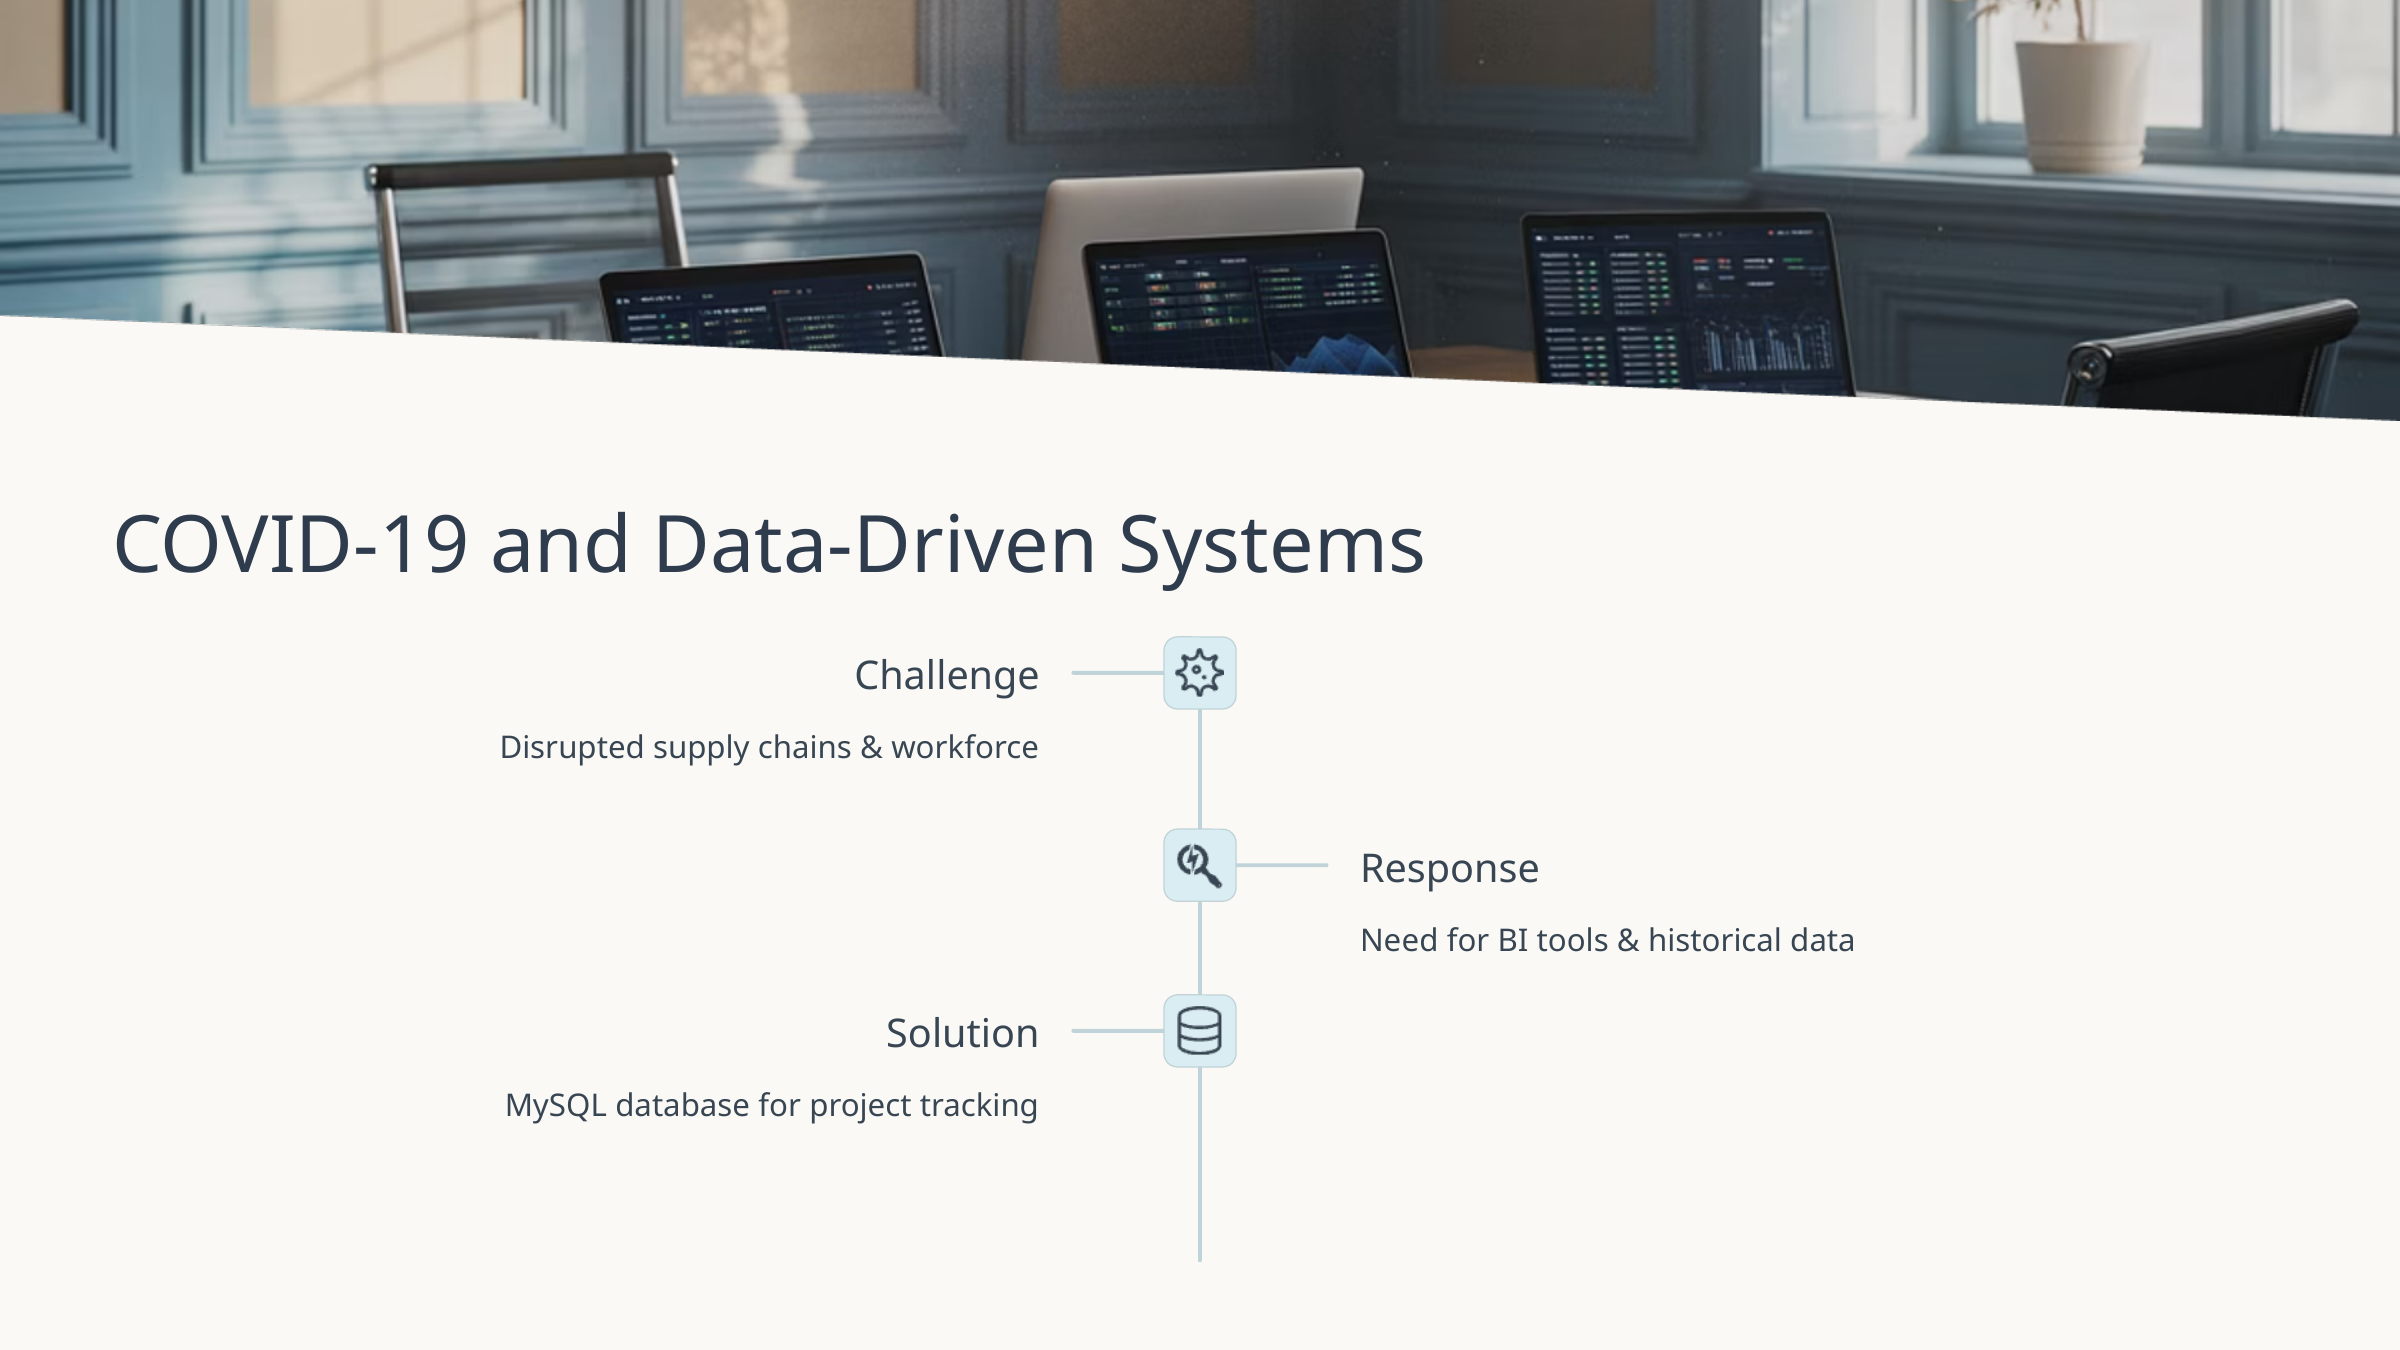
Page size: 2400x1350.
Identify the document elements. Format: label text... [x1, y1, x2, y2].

text_box MySQL database for project tracking [112, 1075, 1040, 1124]
text_box Need for BI tools & historical data [1360, 909, 2288, 958]
text_box Challenge [639, 647, 1040, 698]
picture [1175, 835, 1224, 896]
picture [1175, 642, 1224, 703]
picture [0, 0, 2400, 421]
text_box COVID-19 and Data-Driven Systems [112, 488, 1460, 589]
text_box Response [1360, 840, 1761, 891]
text_box [1163, 829, 1237, 902]
text_box [1163, 636, 1237, 710]
text_box [1237, 863, 1329, 868]
picture [1175, 1000, 1224, 1061]
text_box [1198, 710, 1202, 829]
text_box [1163, 994, 1237, 1068]
text_box Disrupted supply chains & workforce [112, 717, 1040, 766]
text_box [1071, 670, 1163, 675]
text_box [1071, 1028, 1163, 1033]
text_box [1198, 902, 1202, 994]
text_box Solution [639, 1005, 1040, 1056]
text_box [1198, 1068, 1202, 1263]
